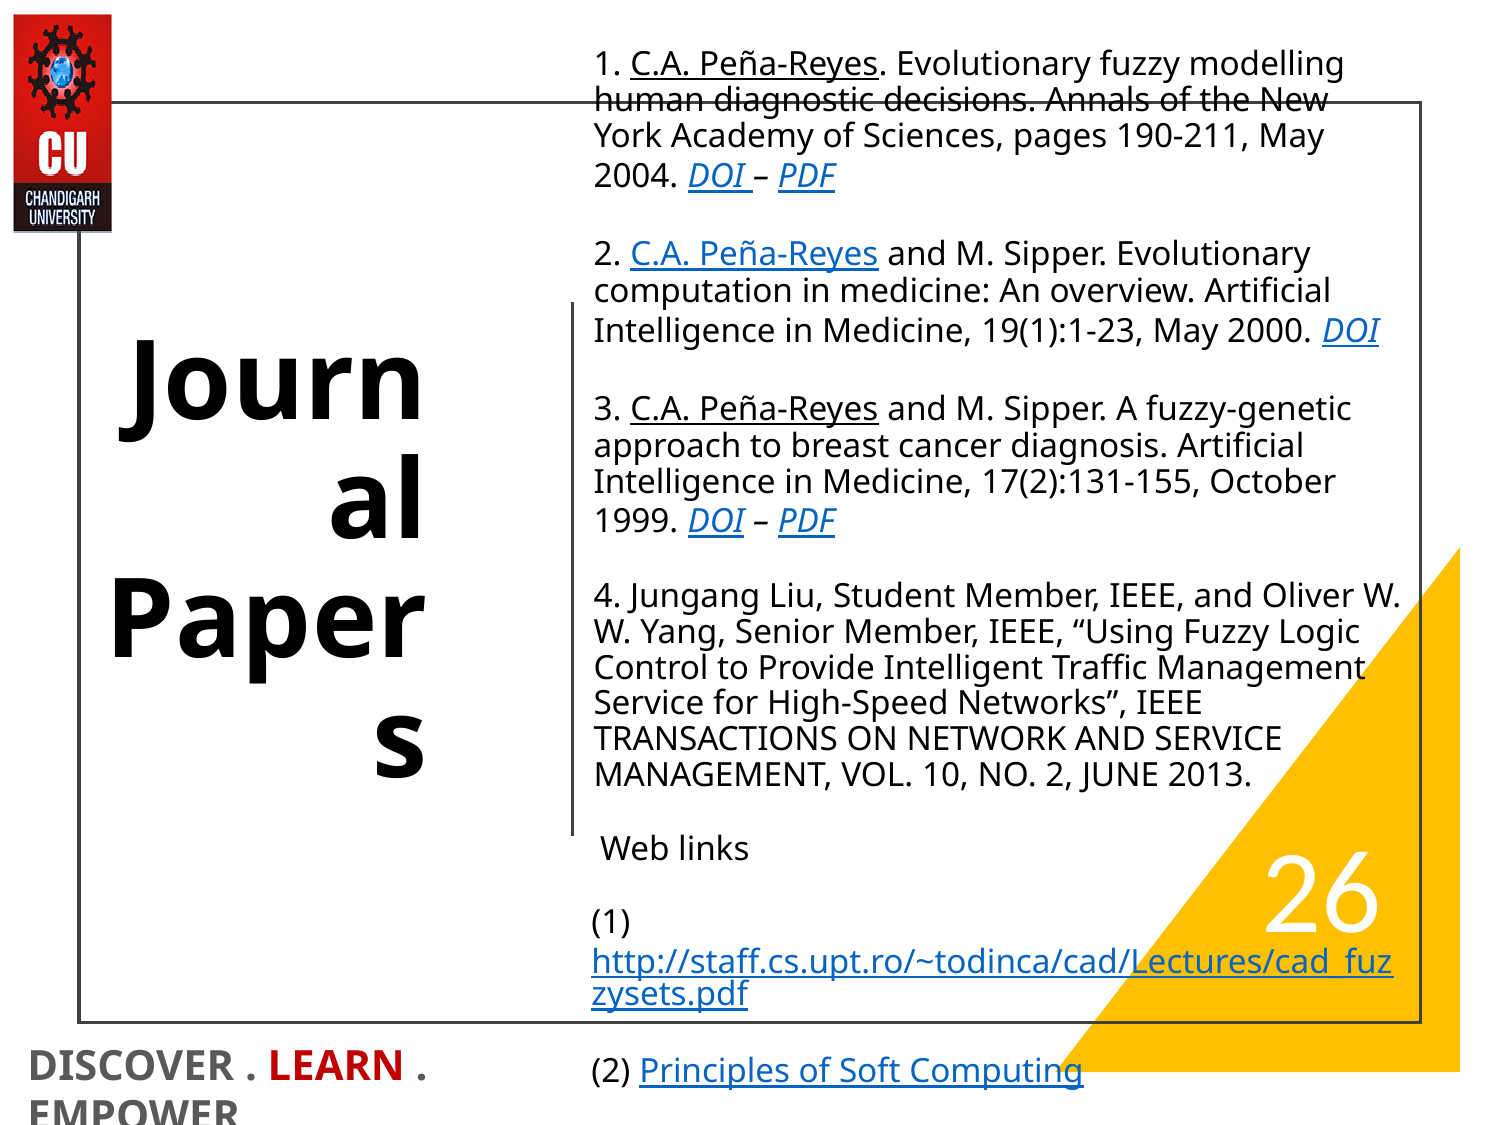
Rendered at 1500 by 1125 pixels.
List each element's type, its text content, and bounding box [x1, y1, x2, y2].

text_box [0, 0, 1500, 1125]
text_box [78, 101, 1422, 1023]
text_box DISCOVER . LEARN . EMPOWER [12, 1031, 654, 1125]
text_box [1419, 544, 1462, 1074]
title Journal Papers [75, 195, 443, 930]
picture [1, 3, 125, 238]
slide_number 26 [1191, 802, 1398, 968]
list 1. C.A. Peña-Reyes. Evolutionary fuzzy modelling human diagnostic decisions. Annals of the New York Academy of Sciences, pages 190-211, May 2004. DOI – PDF 2. C.A. Peña-Reyes and M. Sipper. Evolutionary computation in medicine: An overview. Artificial Intelligence in Medicine, 19(1):1-23, May 2000. DOI 3. C.A. Peña-Reyes and M. Sipper. A fuzzy-genetic approach to breast cancer diagnosis. Artificial Intelligence in Medicine, 17(2):131-155, October 1999. DOI – PDF 4. Jungang Liu, Student Member, IEEE, and Oliver W. W. Yang, Senior Member, IEEE, “Using Fuzzy Logic Control to Provide Intelligent Traffic Management Service for High-Speed Networks”, IEEE TRANSACTIONS ON NETWORK AND SERVICE MANAGEMENT, VOL. 10, NO. 2, JUNE 2013. Web links (1) http://staff.cs.upt.ro/~todinca/cad/Lectures/cad_fuzzysets.pdf (2) Principles of Soft Computing [576, 172, 1419, 1075]
